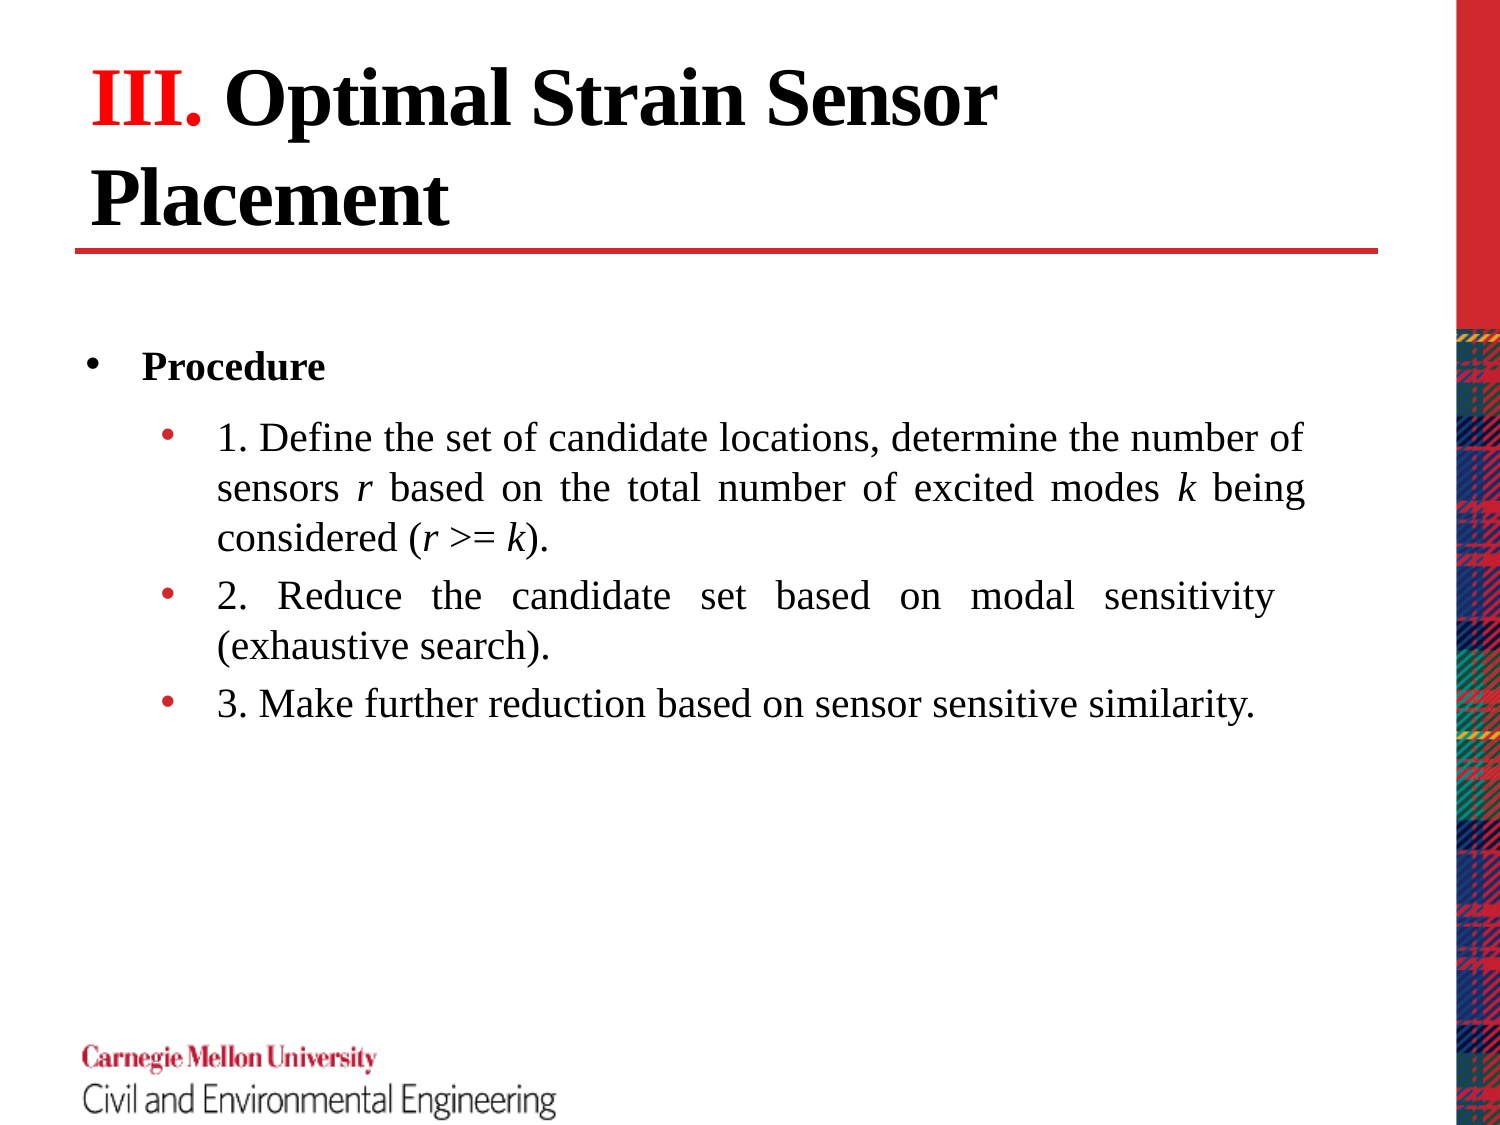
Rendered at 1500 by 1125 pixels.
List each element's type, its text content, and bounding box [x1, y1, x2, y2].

picture [74, 1037, 562, 1125]
picture [1456, 329, 1500, 1125]
title III. Optimal Strain Sensor Placement [75, 25, 1147, 248]
